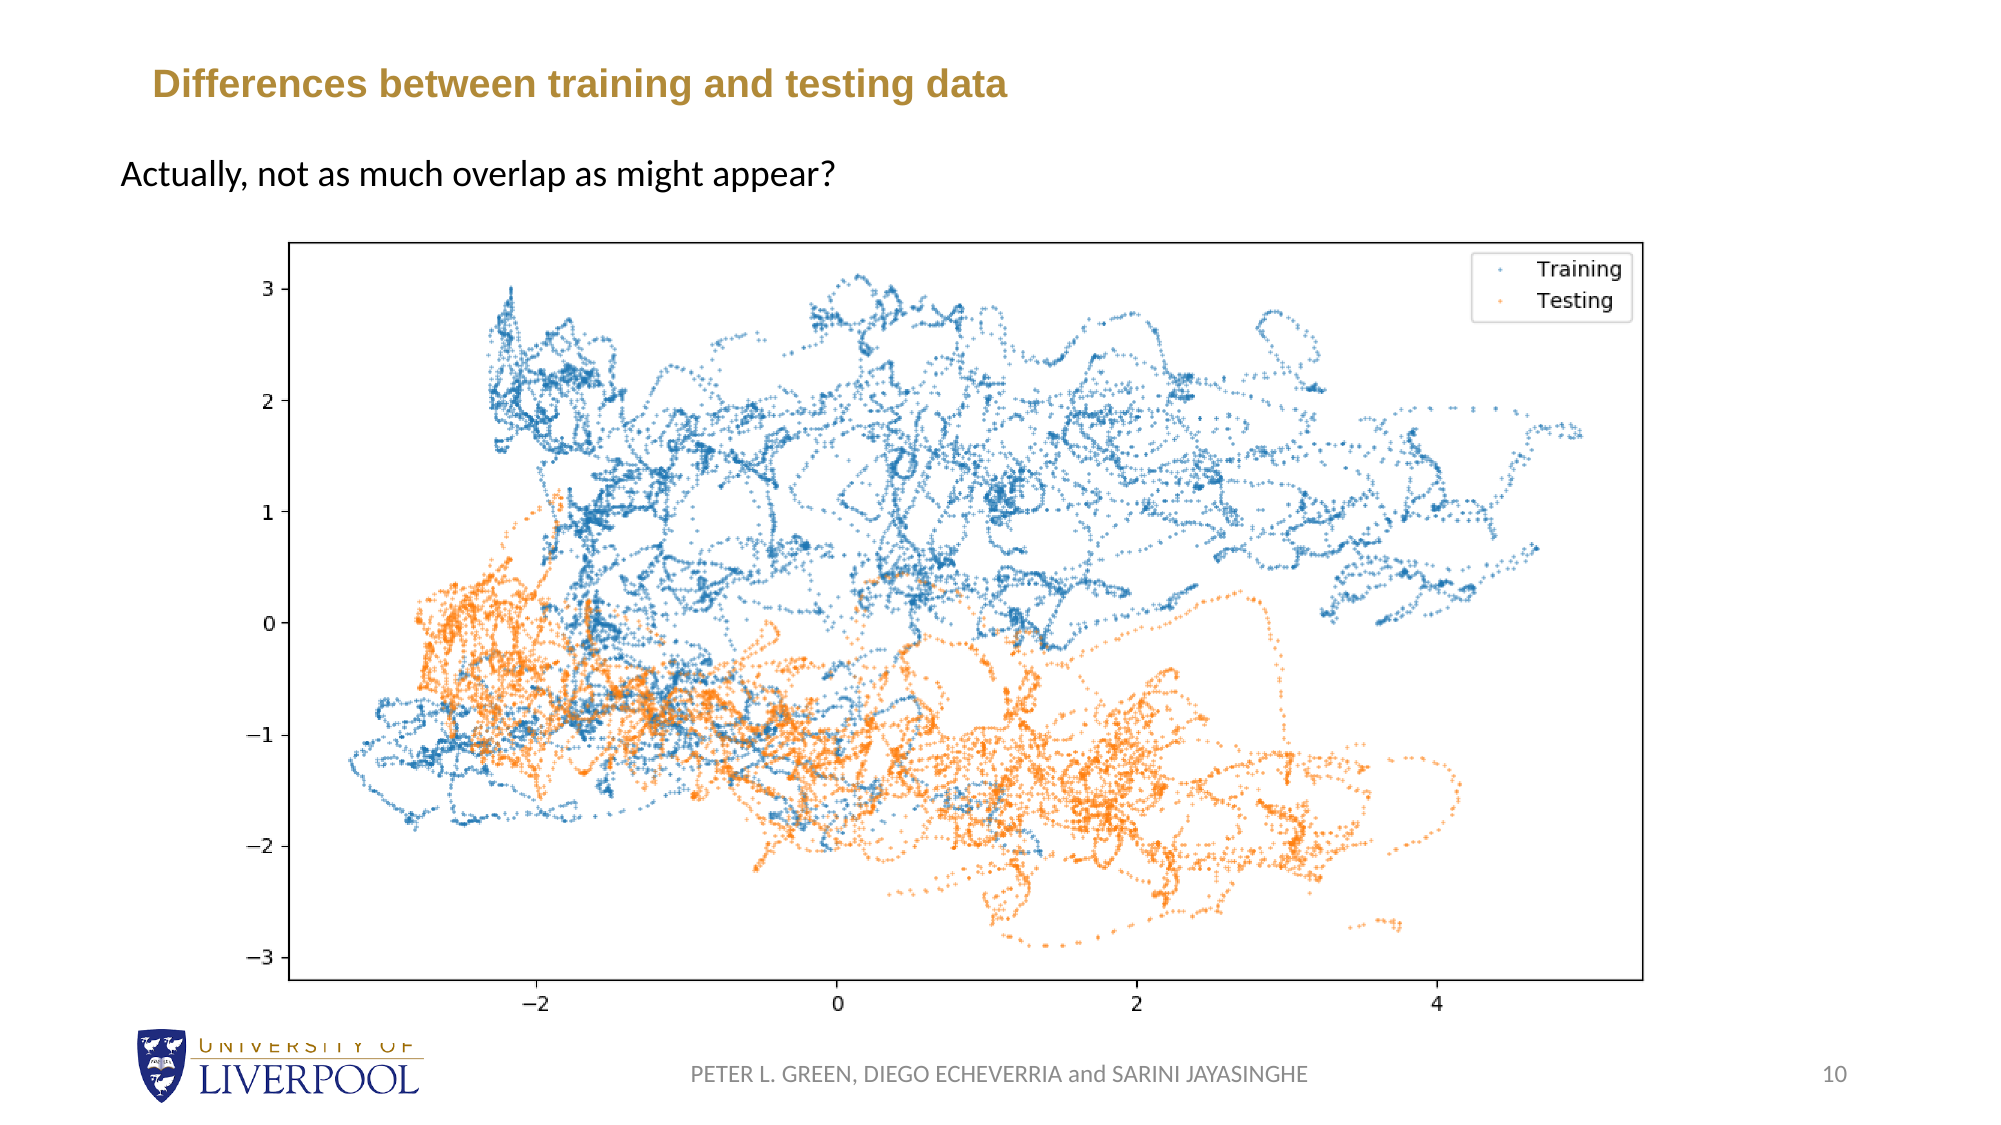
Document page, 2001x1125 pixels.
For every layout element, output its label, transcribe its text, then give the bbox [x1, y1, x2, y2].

title Differences between training and testing data [137, 55, 1863, 114]
footer PETER L. GREEN, DIEGO ECHEVERRIA and SARINI JAYASINGHE [662, 1043, 1338, 1103]
slide_number 10 [1412, 1042, 1863, 1103]
picture [137, 225, 1656, 1103]
text_box Actually, not as much overlap as might appear? [105, 141, 1870, 202]
